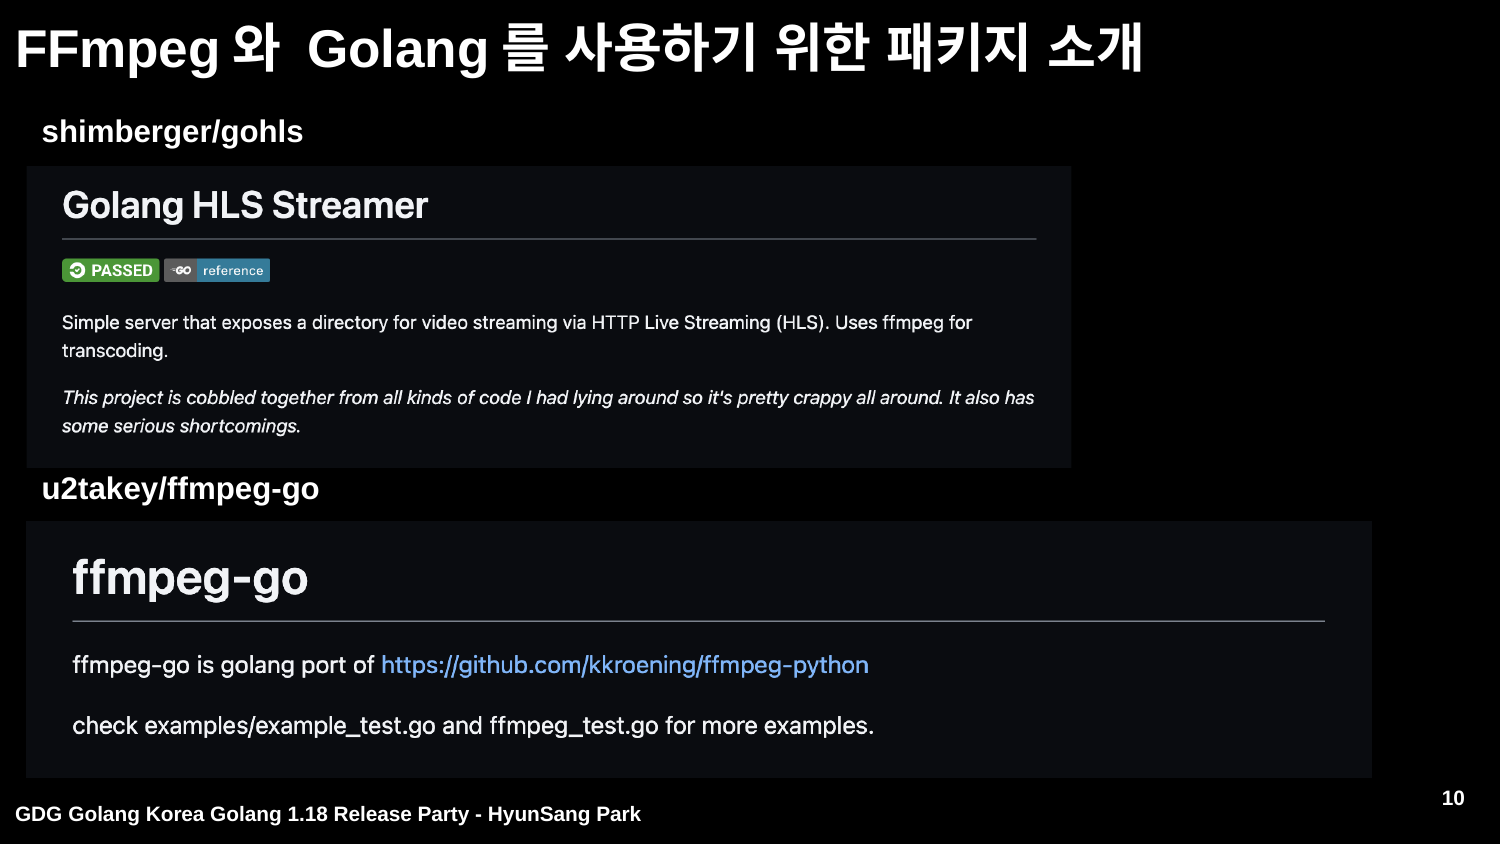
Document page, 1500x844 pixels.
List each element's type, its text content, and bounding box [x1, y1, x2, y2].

text_box shimberger/gohls [26, 96, 337, 164]
picture [26, 166, 1072, 468]
picture [26, 520, 1372, 778]
text_box GDG Golang Korea Golang 1.18 Release Party - HyunSang Park [0, 788, 671, 839]
slide_number 10 [1389, 764, 1480, 830]
text_box u2takey/ffmpeg-go [26, 475, 337, 520]
title FFmpeg와 Golang를 사용하기 위한 패키지 소개 [0, 0, 1500, 94]
